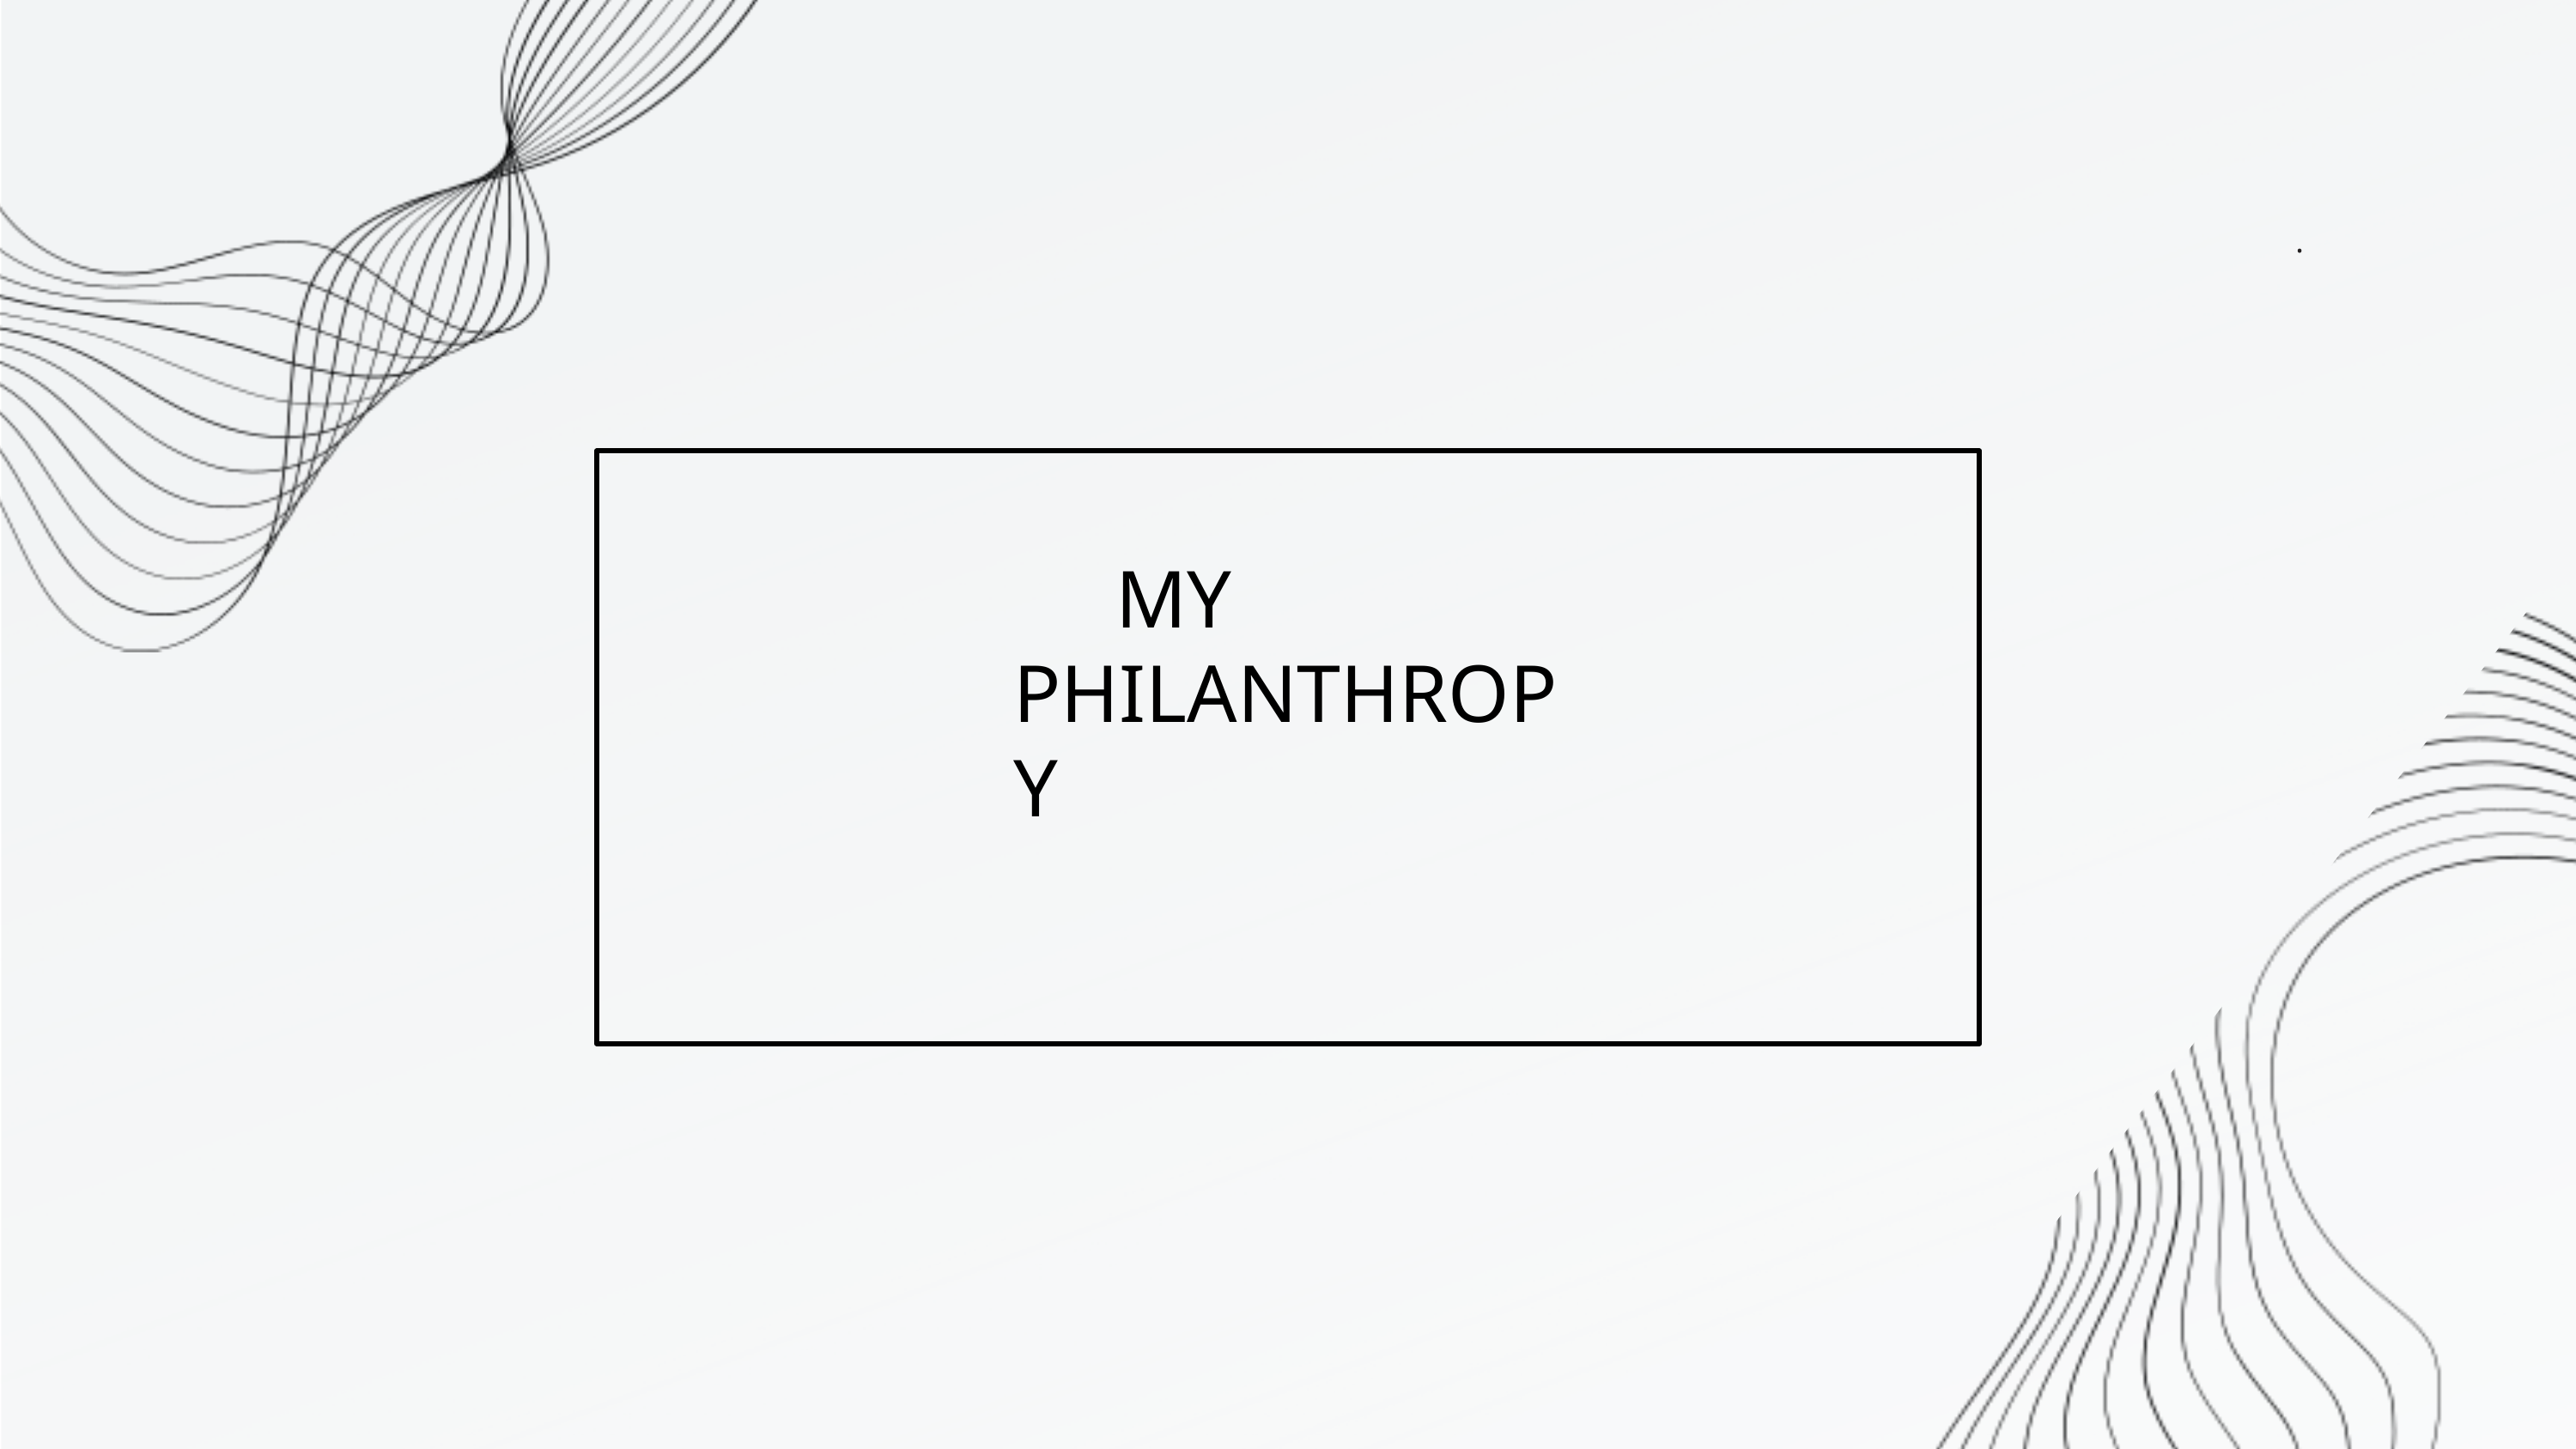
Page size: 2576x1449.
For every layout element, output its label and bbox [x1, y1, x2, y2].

picture [0, 0, 2576, 1449]
text_box [596, 451, 1980, 1044]
